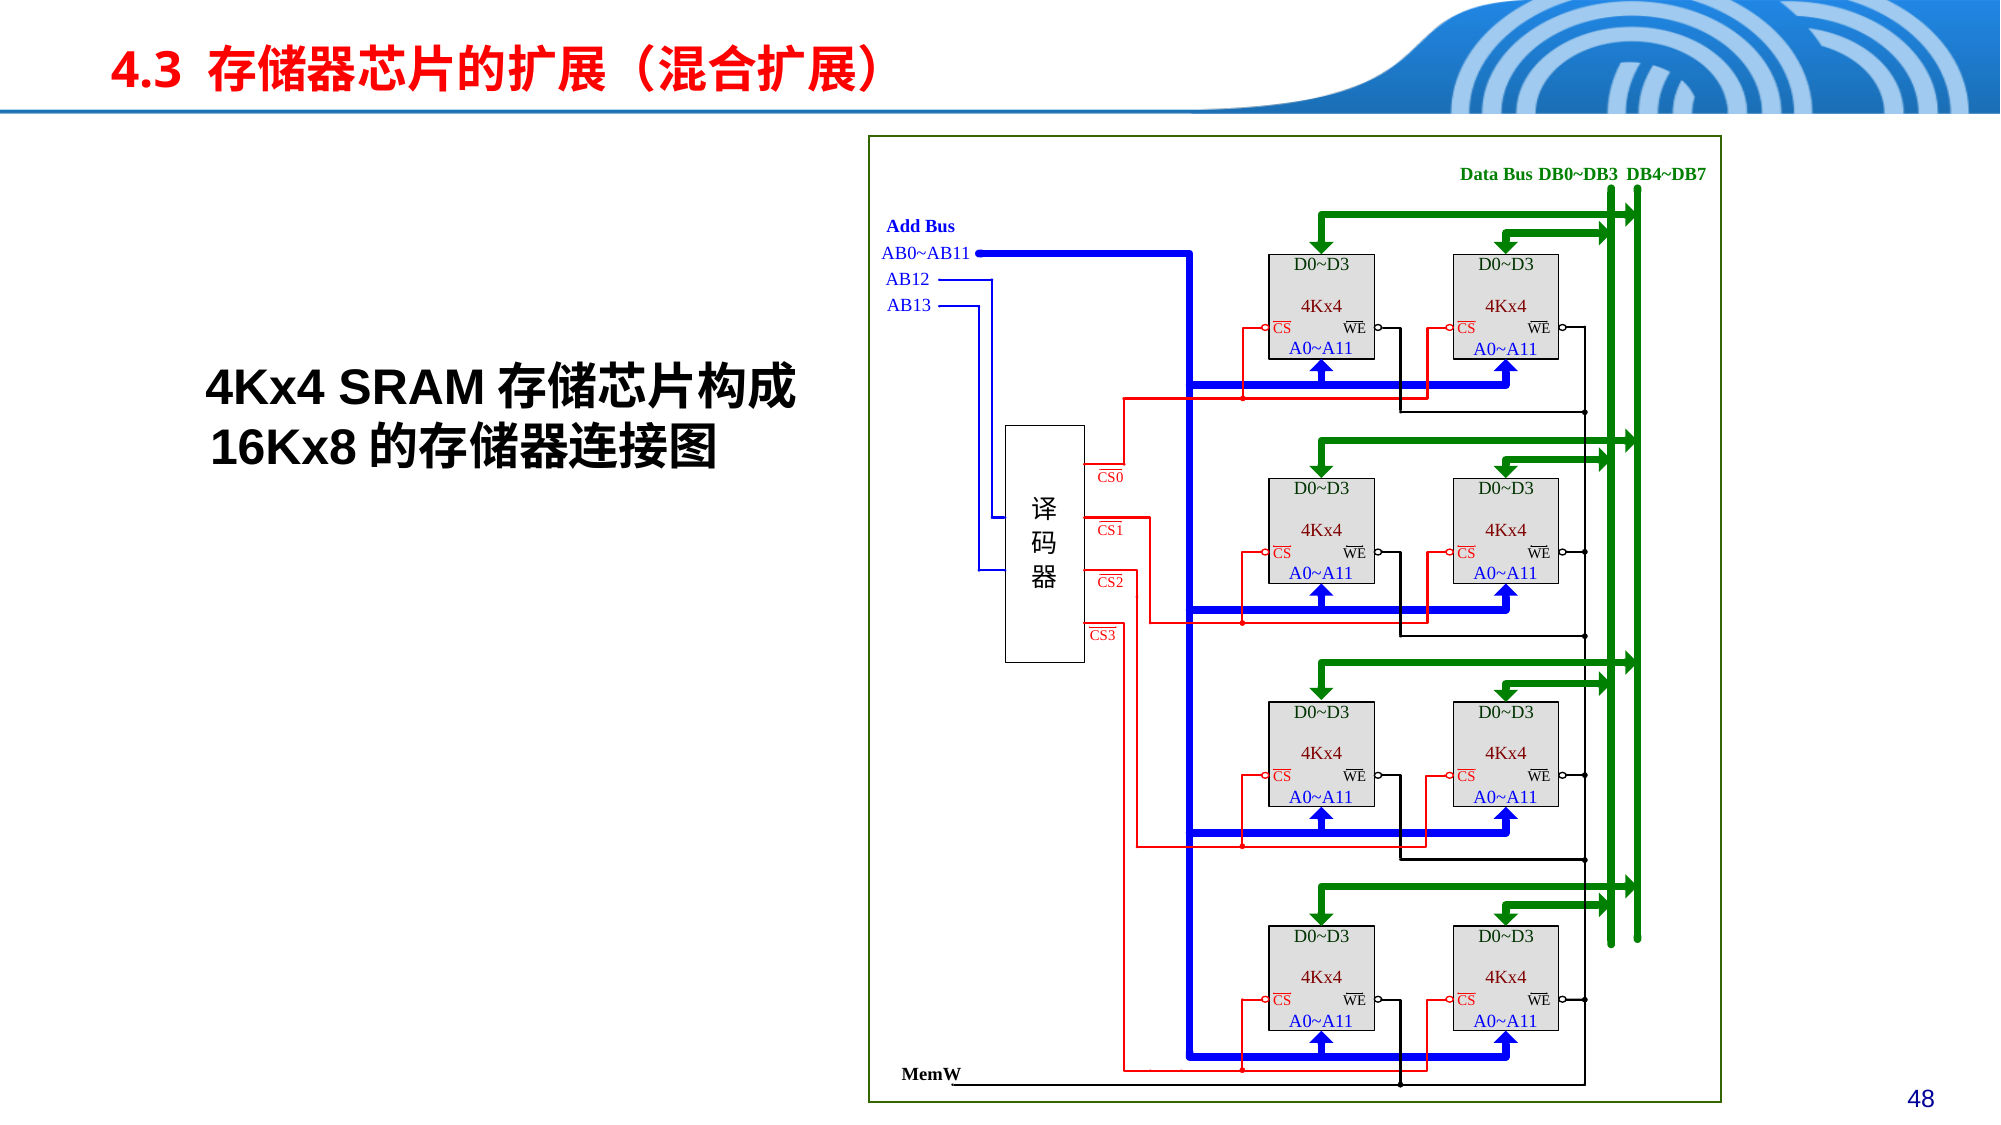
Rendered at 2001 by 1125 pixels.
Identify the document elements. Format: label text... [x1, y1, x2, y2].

title 4.3 存储器芯片的扩展（混合扩展） [99, 40, 964, 103]
picture [0, 0, 2000, 114]
list 4Kx4 SRAM存储芯片构成16Kx8的存储器连接图 [152, 349, 851, 504]
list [869, 136, 1721, 1102]
